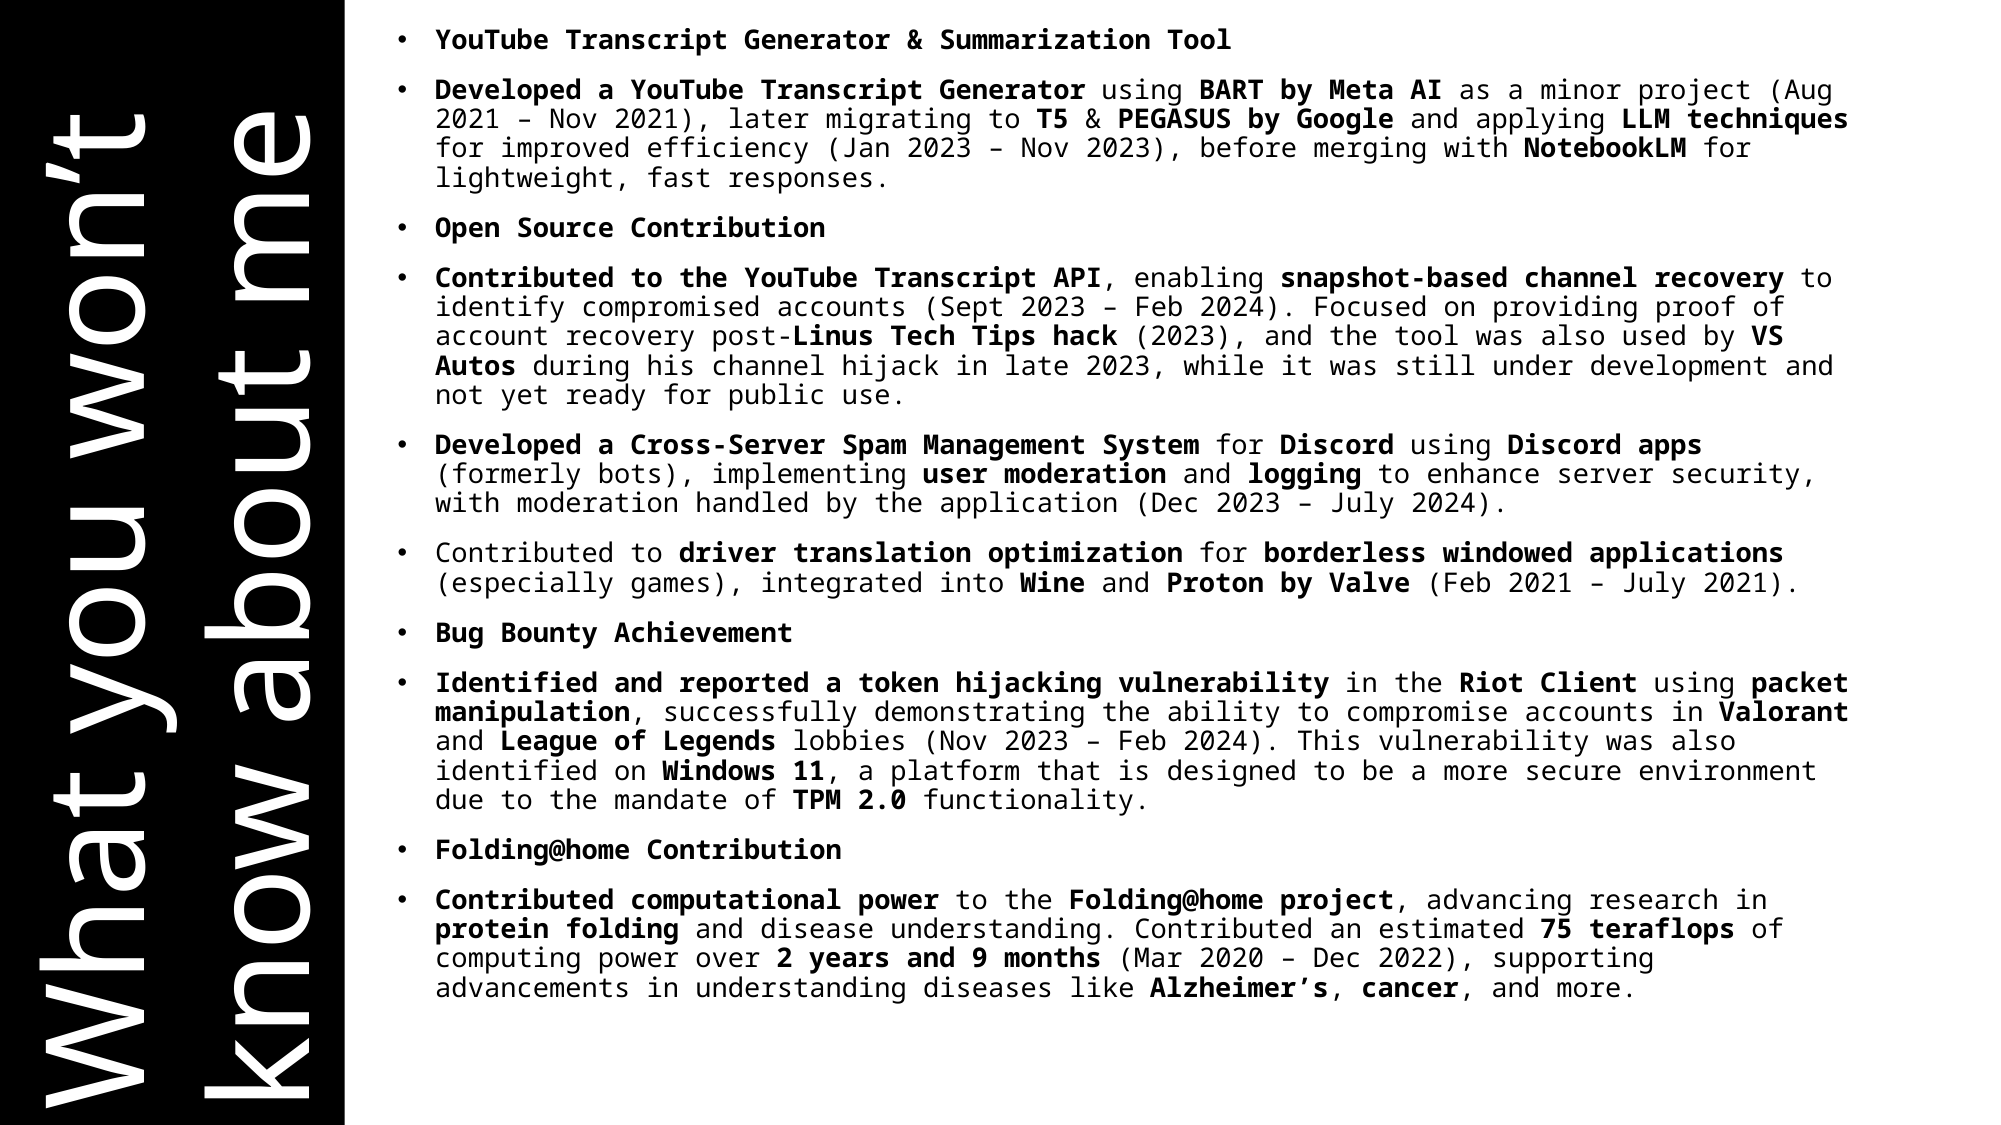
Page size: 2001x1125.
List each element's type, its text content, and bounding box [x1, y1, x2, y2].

list YouTube Transcript Generator & Summarization Tool Developed a YouTube Transcript Generator using BART by Meta AI as a minor project (Aug 2021 – Nov 2021), later migrating to T5 & PEGASUS by Google and applying LLM techniques for improved efficiency (Jan 2023 – Nov 2023), before merging with NotebookLM for lightweight, fast responses. Open Source Contribution Contributed to the YouTube Transcript API, enabling snapshot-based channel recovery to identify compromised accounts (Sept 2023 – Feb 2024). Focused on providing proof of account recovery post-Linus Tech Tips hack (2023), and the tool was also used by VS Autos during his channel hijack in late 2023, while it was still under development and not yet ready for public use. Developed a Cross-Server Spam Management System for Discord using Discord apps (formerly bots), implementing user moderation and logging to enhance server security, with moderation handled by the application (Dec 2023 – July 2024). Contributed to driver translation optimization for borderless windowed applications (especially games), integrated into Wine and Proton by Valve (Feb 2021 – July 2021). Bug Bounty Achievement Identified and reported a token hijacking vulnerability in the Riot Client using packet manipulation, successfully demonstrating the ability to compromise accounts in Valorant and League of Legends lobbies (Nov 2023 – Feb 2024). This vulnerability was also identified on Windows 11, a platform that is designed to be a more secure environment due to the mandate of TPM 2.0 functionality. Folding@home Contribution Contributed computational power to the Folding@home project, advancing research in protein folding and disease understanding. Contributed an estimated 75 teraflops of computing power over 2 years and 9 months (Mar 2020 – Dec 2022), supporting advancements in understanding diseases like Alzheimer’s, cancer, and more. [382, 18, 1867, 1007]
text_box What you won’t know about me [0, 0, 345, 1125]
